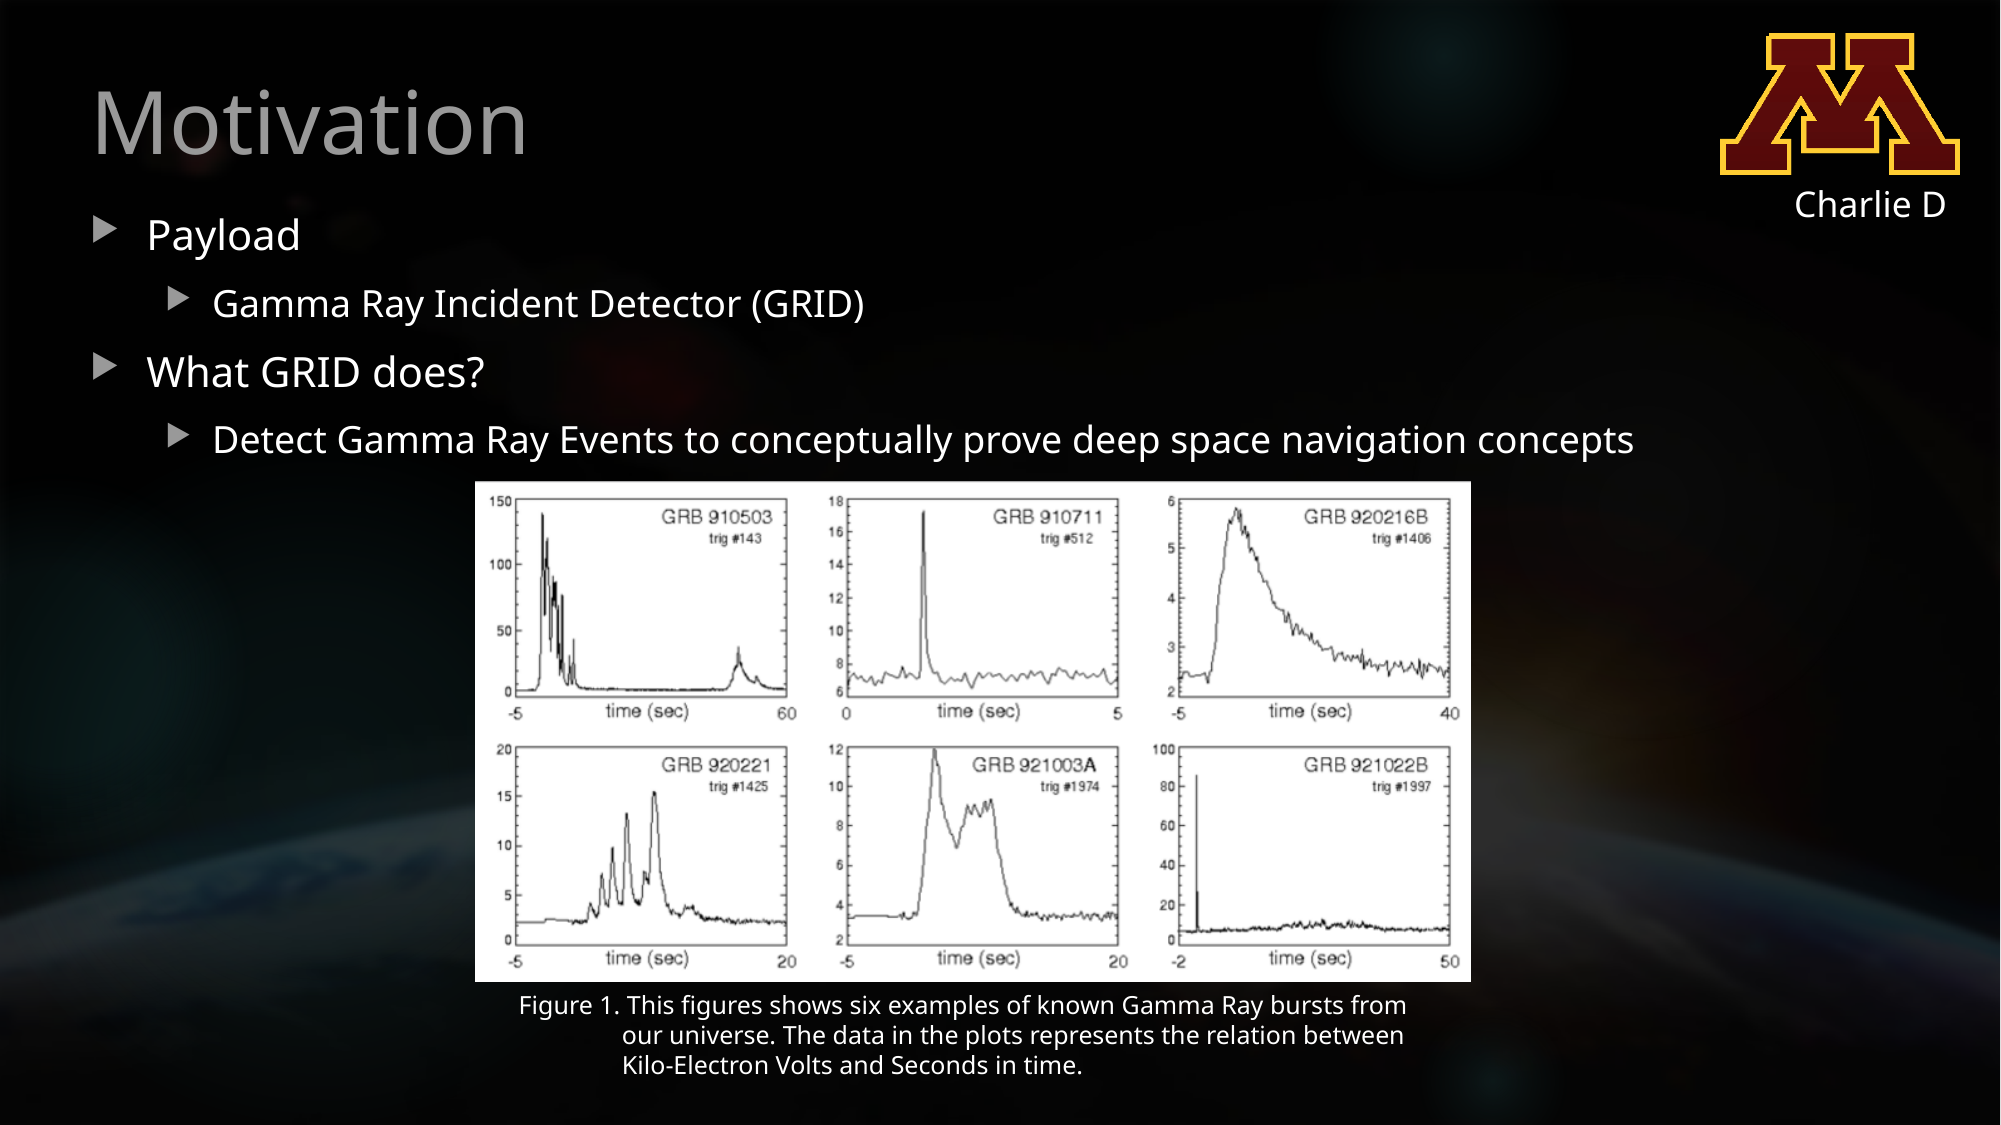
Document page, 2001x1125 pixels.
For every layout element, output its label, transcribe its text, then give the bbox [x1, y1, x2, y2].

text_box Figure 1. This figures shows six examples of known Gamma Ray bursts from our universe. The data in the plots represents the relation between Kilo-Electron Volts and Seconds in time. [503, 991, 1442, 1087]
list Payload Gamma Ray Incident Detector (GRID) What GRID does? Detect Gamma Ray Events to conceptually prove deep space navigation concepts [75, 201, 1833, 1048]
list Charlie D [1713, 174, 1963, 233]
picture [0, 0, 2001, 1125]
title Motivation [75, 59, 1618, 175]
